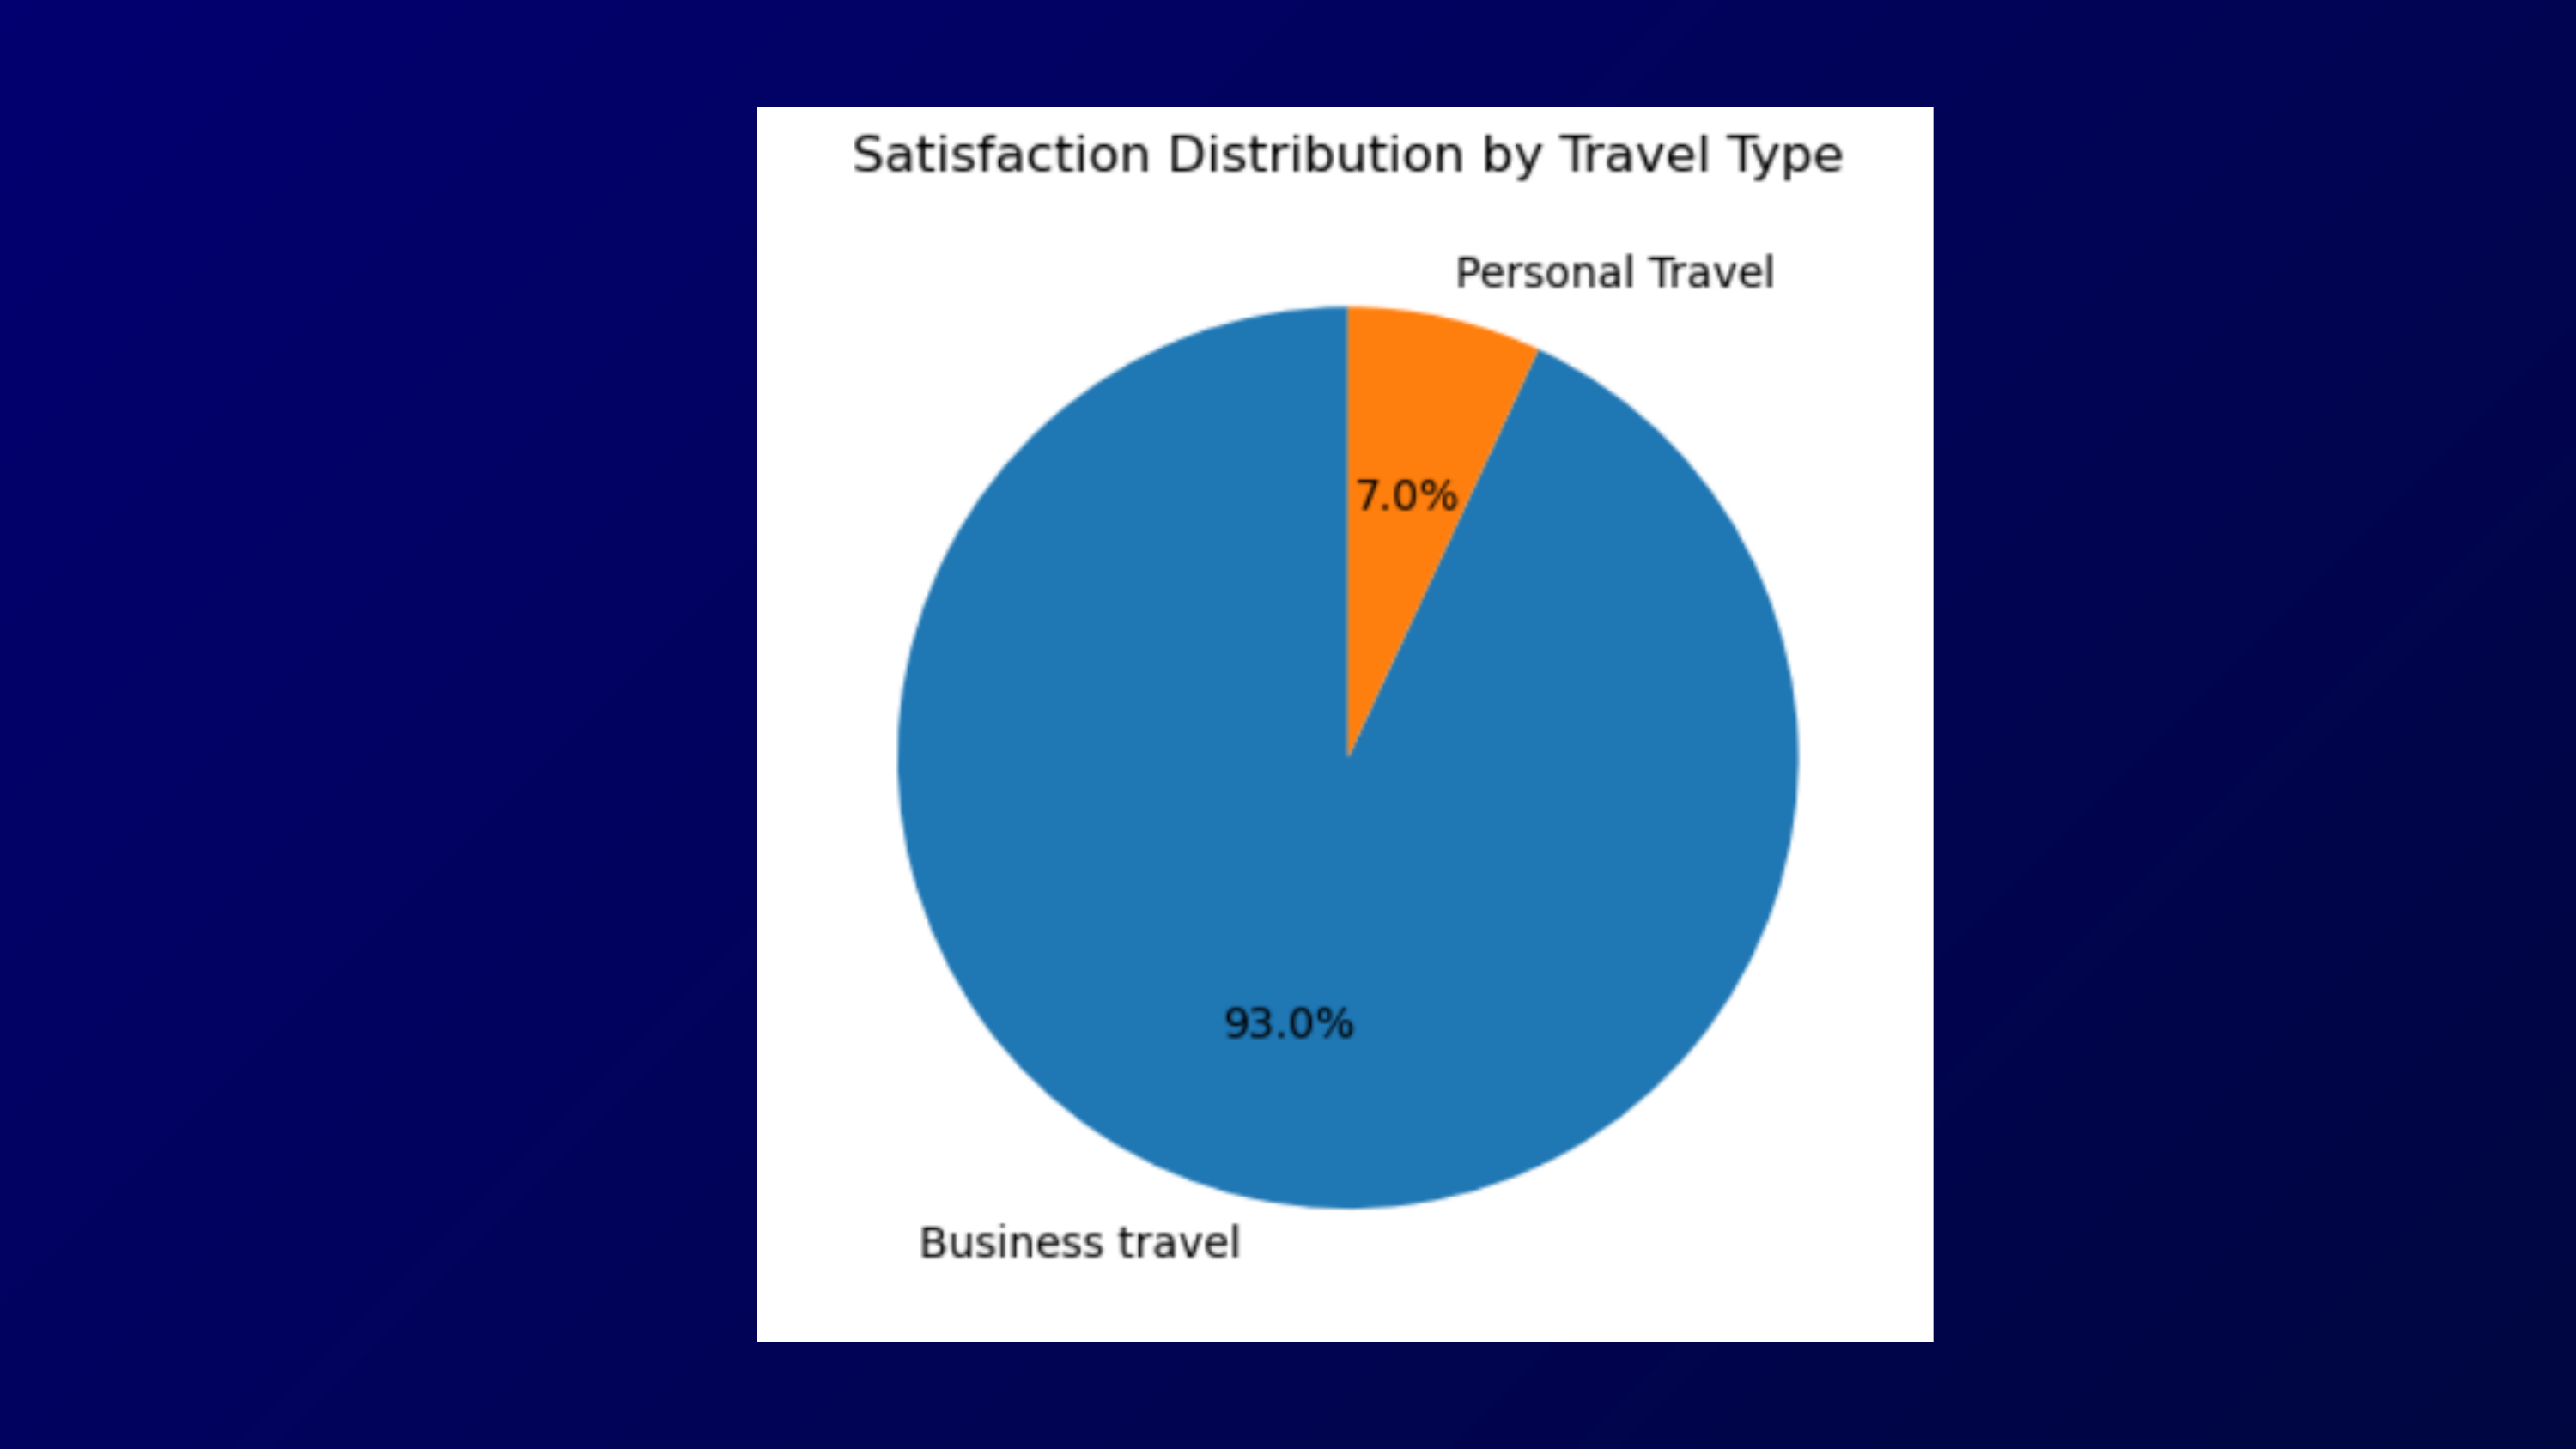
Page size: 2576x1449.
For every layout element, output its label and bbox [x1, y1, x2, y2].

text_box [757, 107, 1934, 1342]
